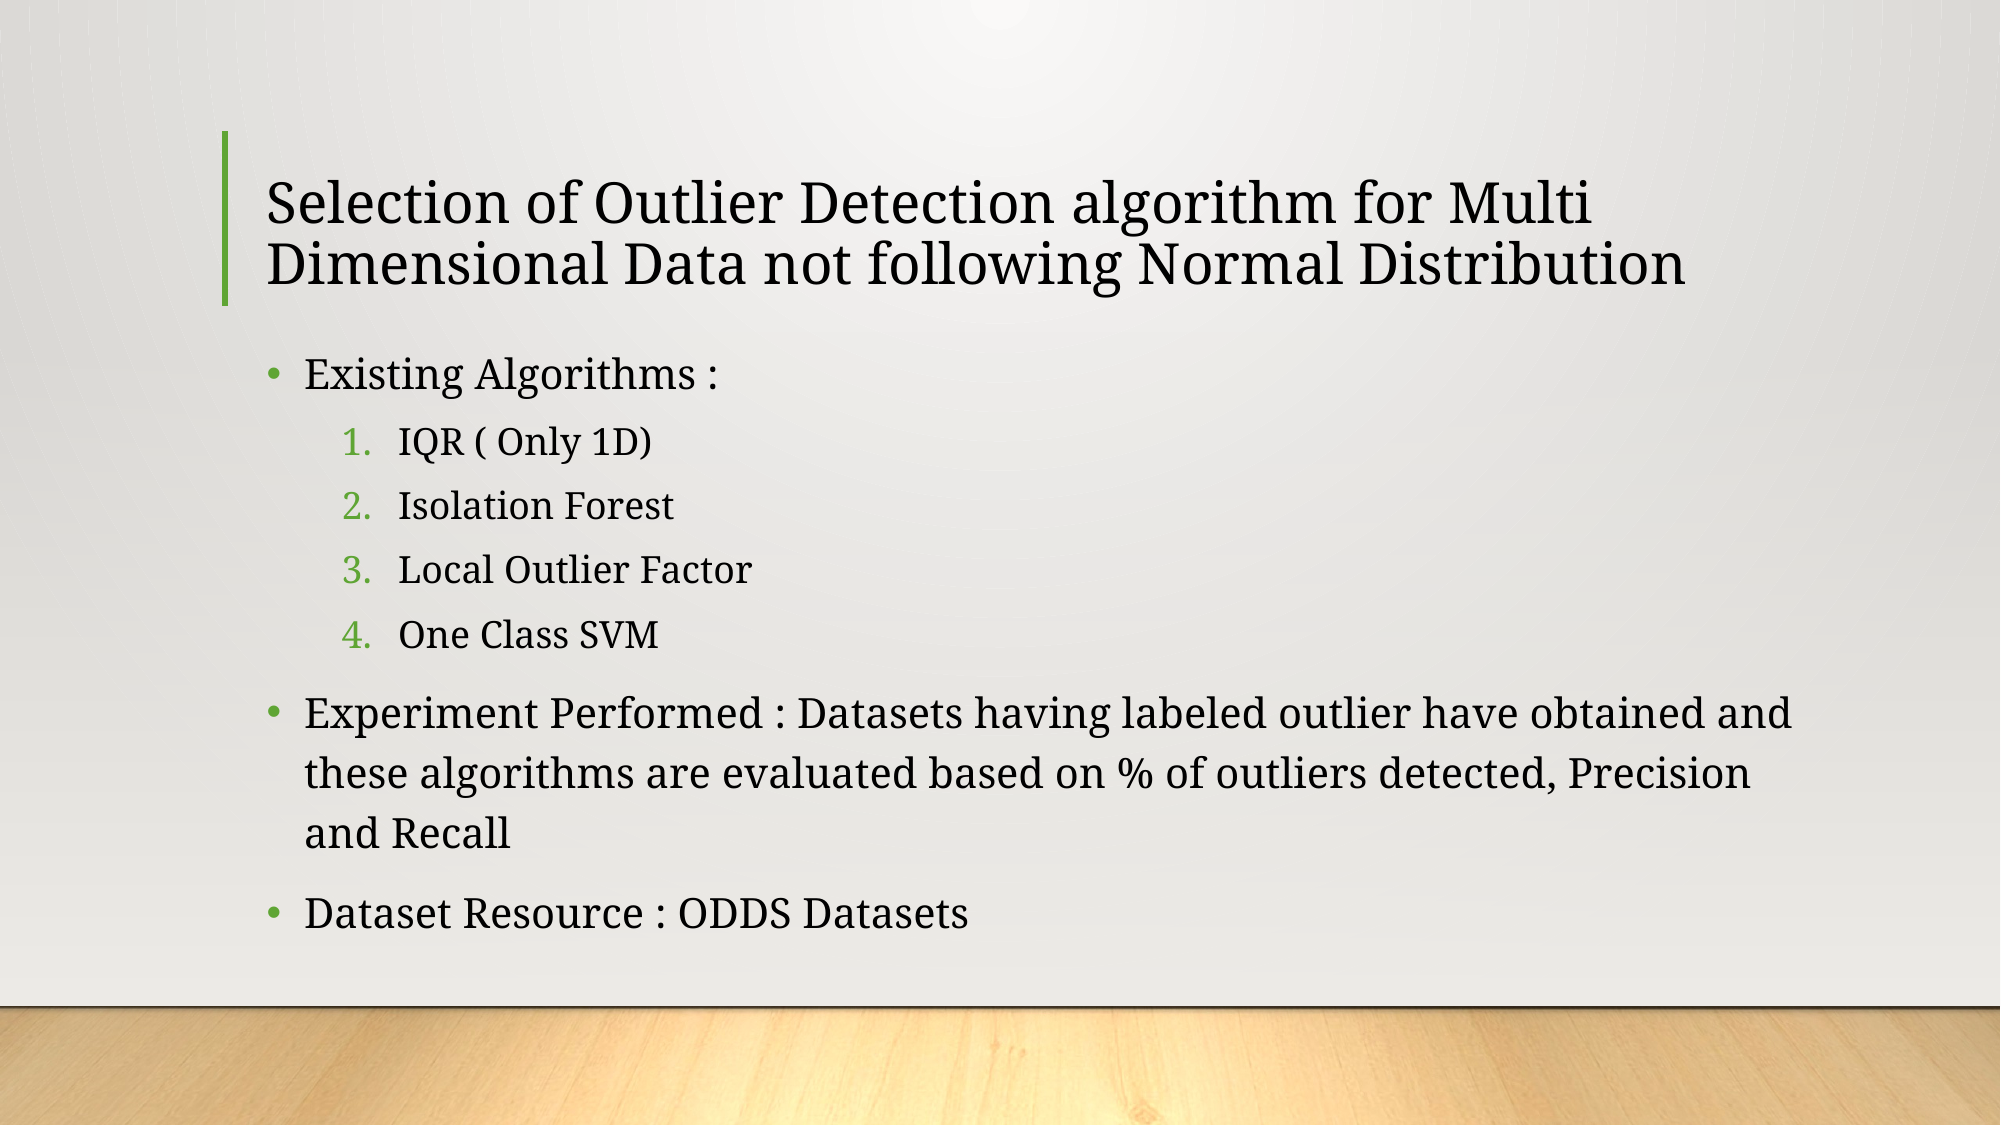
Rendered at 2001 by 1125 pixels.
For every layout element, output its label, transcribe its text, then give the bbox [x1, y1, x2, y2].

picture [0, 1006, 2000, 1125]
list Existing Algorithms : IQR ( Only 1D) Isolation Forest Local Outlier Factor One Class SVM Experiment Performed : Datasets having labeled outlier have obtained and these algorithms are evaluated based on % of outliers detected, Precision and Recall Dataset Resource : ODDS Datasets [251, 330, 1814, 897]
title Selection of Outlier Detection algorithm for Multi Dimensional Data not following Normal Distribution [251, 131, 1814, 305]
